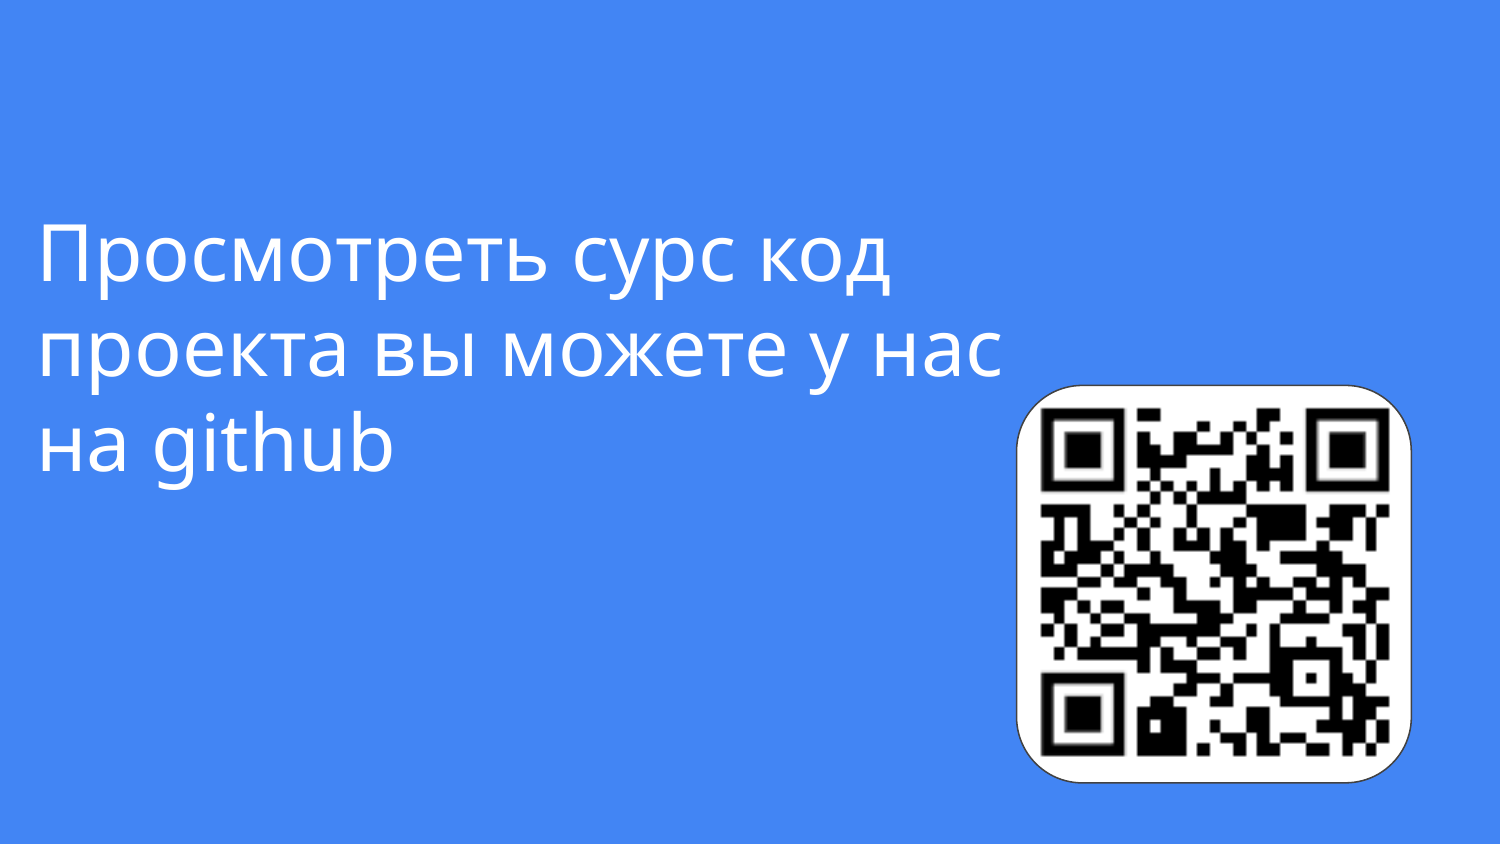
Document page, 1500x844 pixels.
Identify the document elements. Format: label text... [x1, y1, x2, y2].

picture [1037, 405, 1391, 763]
text_box [1044, 771, 1384, 783]
title Просмотреть сурс код проекта вы можете у нас на github [21, 8, 1043, 680]
text_box [1016, 385, 1412, 762]
